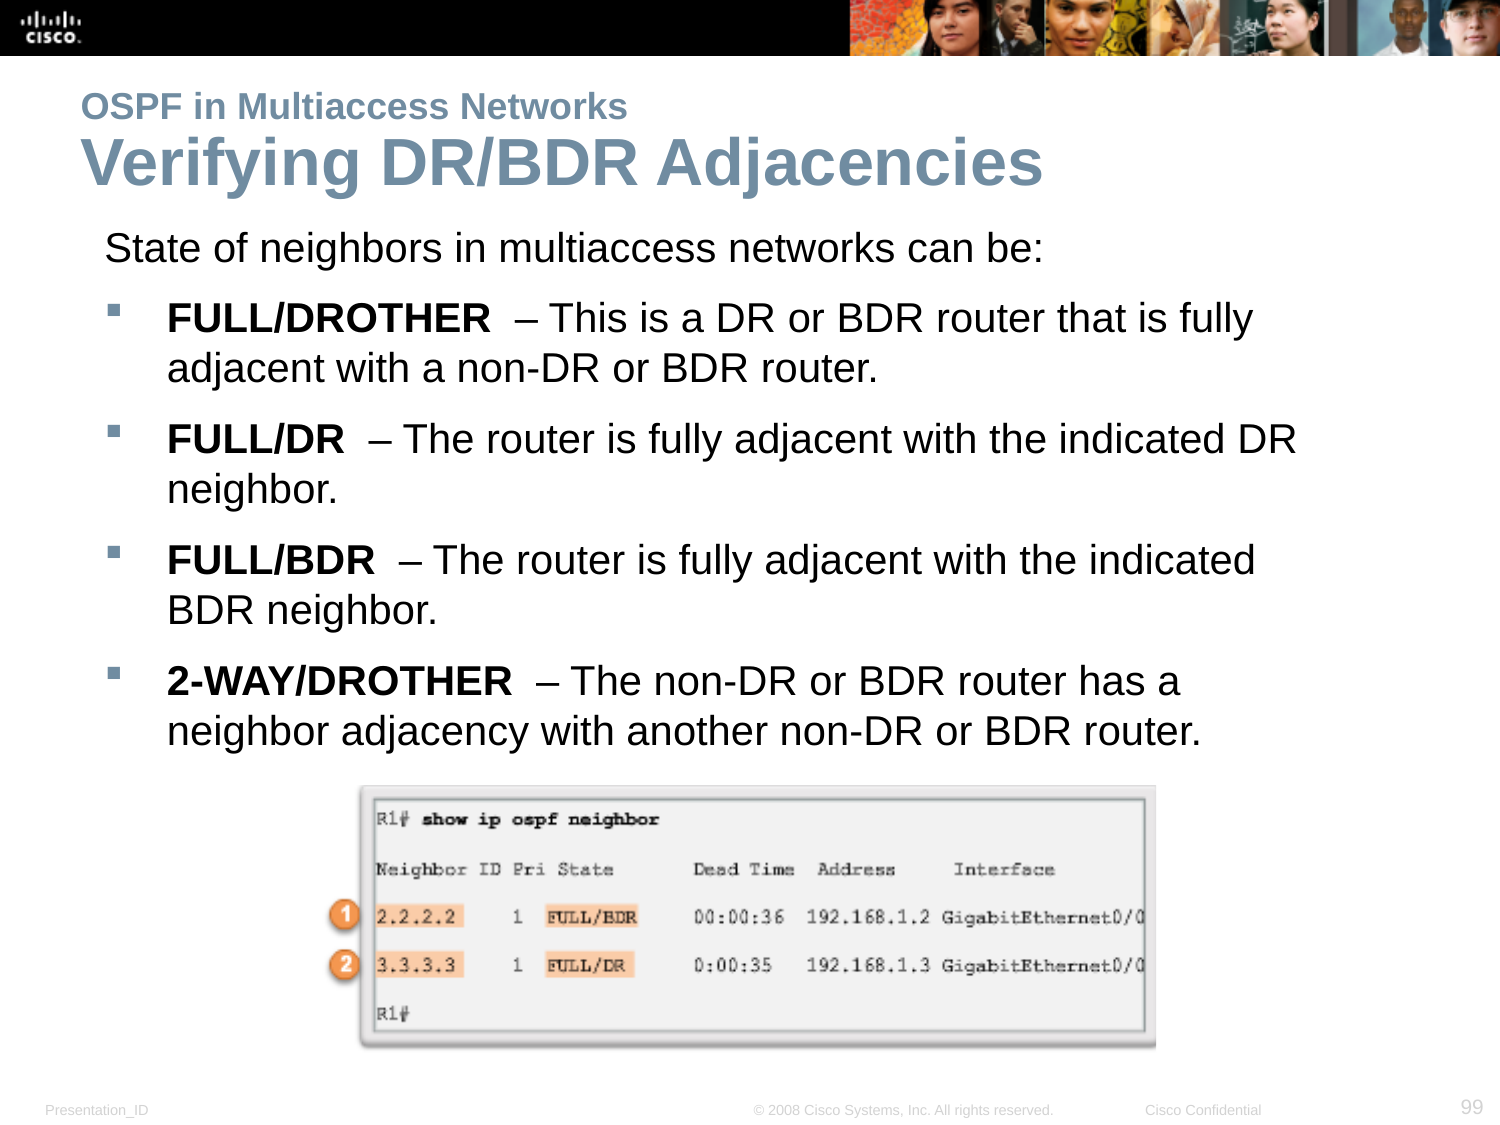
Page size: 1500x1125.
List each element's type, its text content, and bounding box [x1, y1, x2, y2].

picture [313, 785, 1157, 1053]
list State of neighbors in multiaccess networks can be: FULL/DROTHER – This is a DR or BDR router that is fully adjacent with a non-DR or BDR router. FULL/DR – The router is fully adjacent with the indicated DR neighbor. FULL/BDR – The router is fully adjacent with the indicated BDR neighbor. 2-WAY/DROTHER – The non-DR or BDR router has a neighbor adjacency with another non-DR or BDR router. [90, 225, 1360, 1072]
title OSPF in Multiaccess Networks Verifying DR/BDR Adjacencies [66, 68, 1404, 207]
picture [0, 0, 1500, 56]
